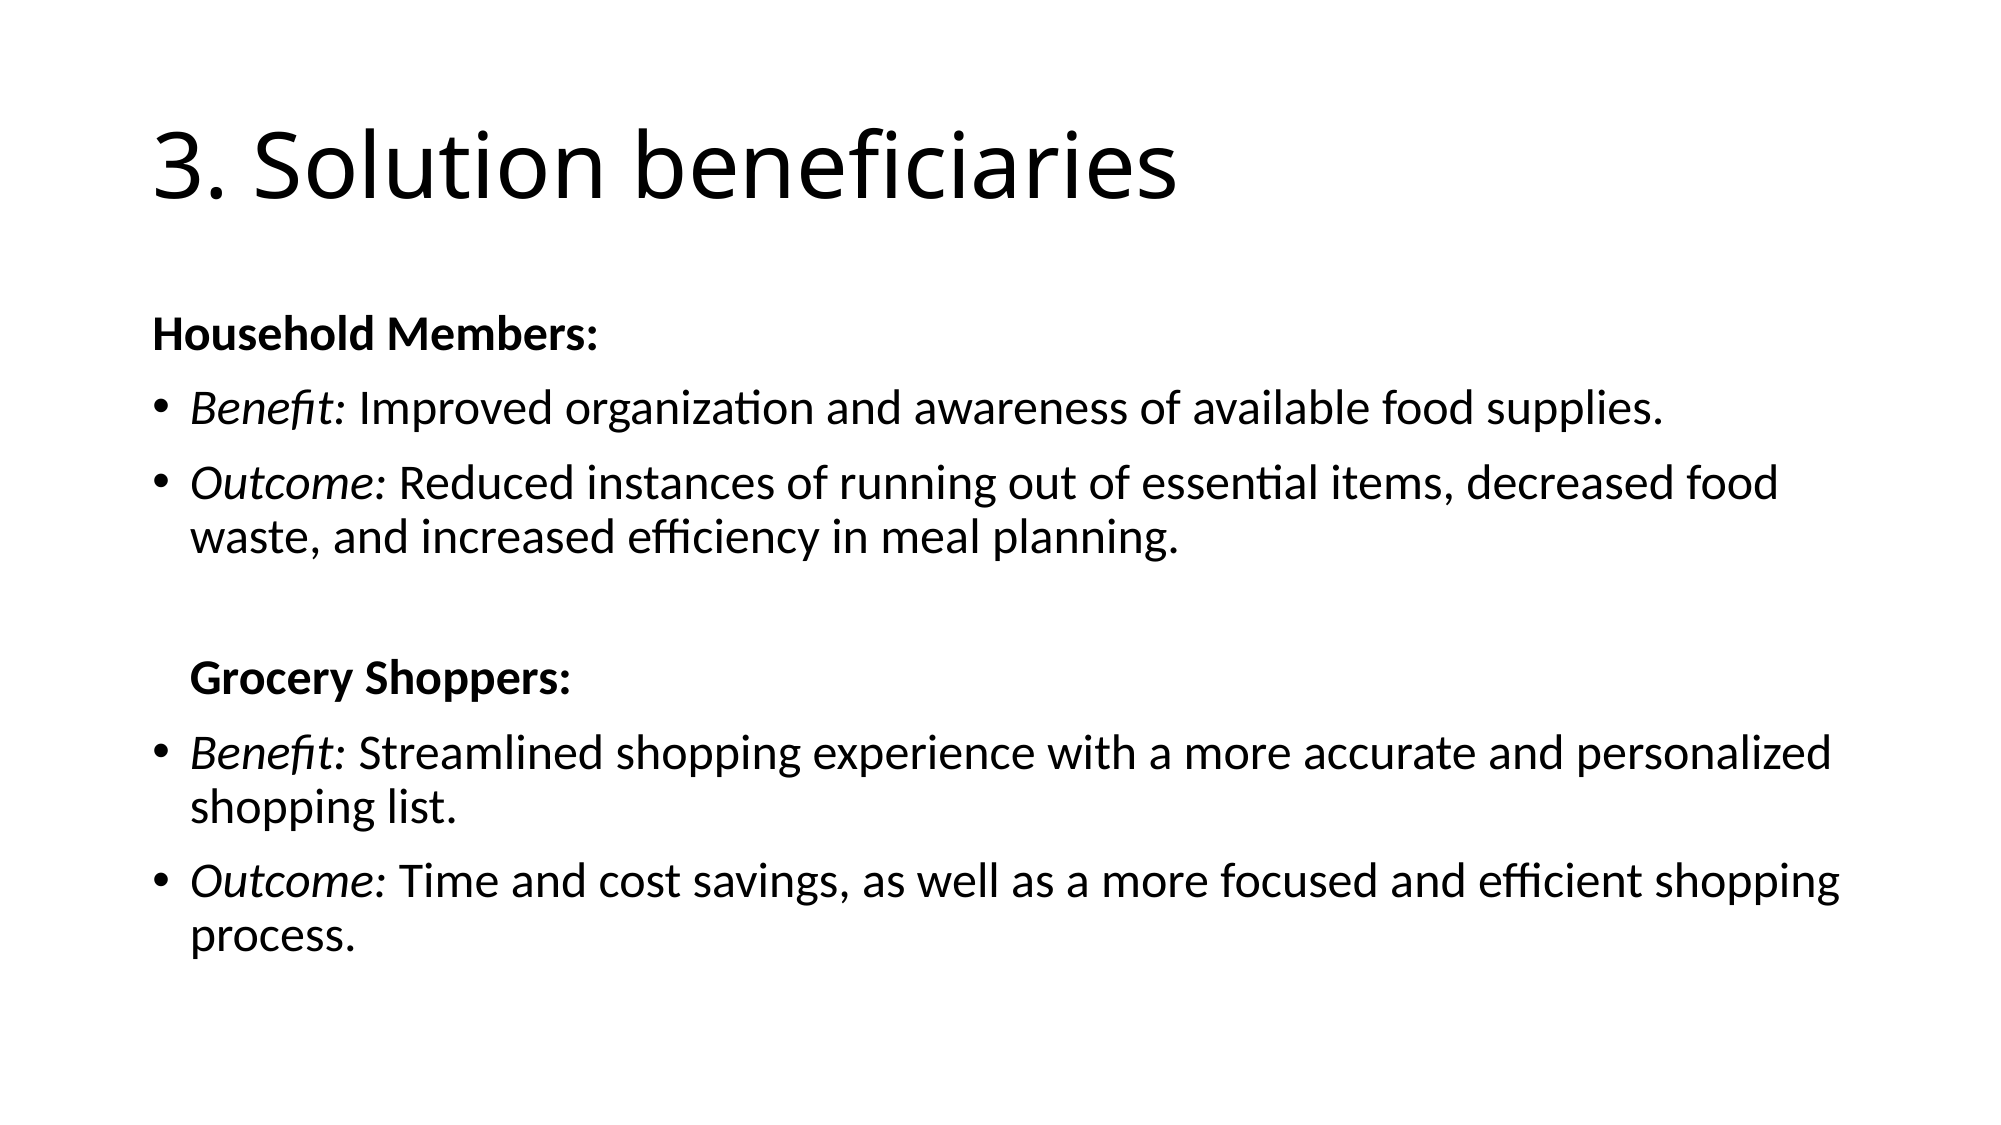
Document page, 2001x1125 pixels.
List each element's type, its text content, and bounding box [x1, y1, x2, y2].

title 3. Solution beneficiaries [137, 59, 1863, 278]
list Household Members: Benefit: Improved organization and awareness of available food supplies. Outcome: Reduced instances of running out of essential items, decreased food waste, and increased efficiency in meal planning. Grocery Shoppers: Benefit: Streamlined shopping experience with a more accurate and personalized shopping list. Outcome: Time and cost savings, as well as a more focused and efficient shopping process. [137, 299, 1863, 1014]
